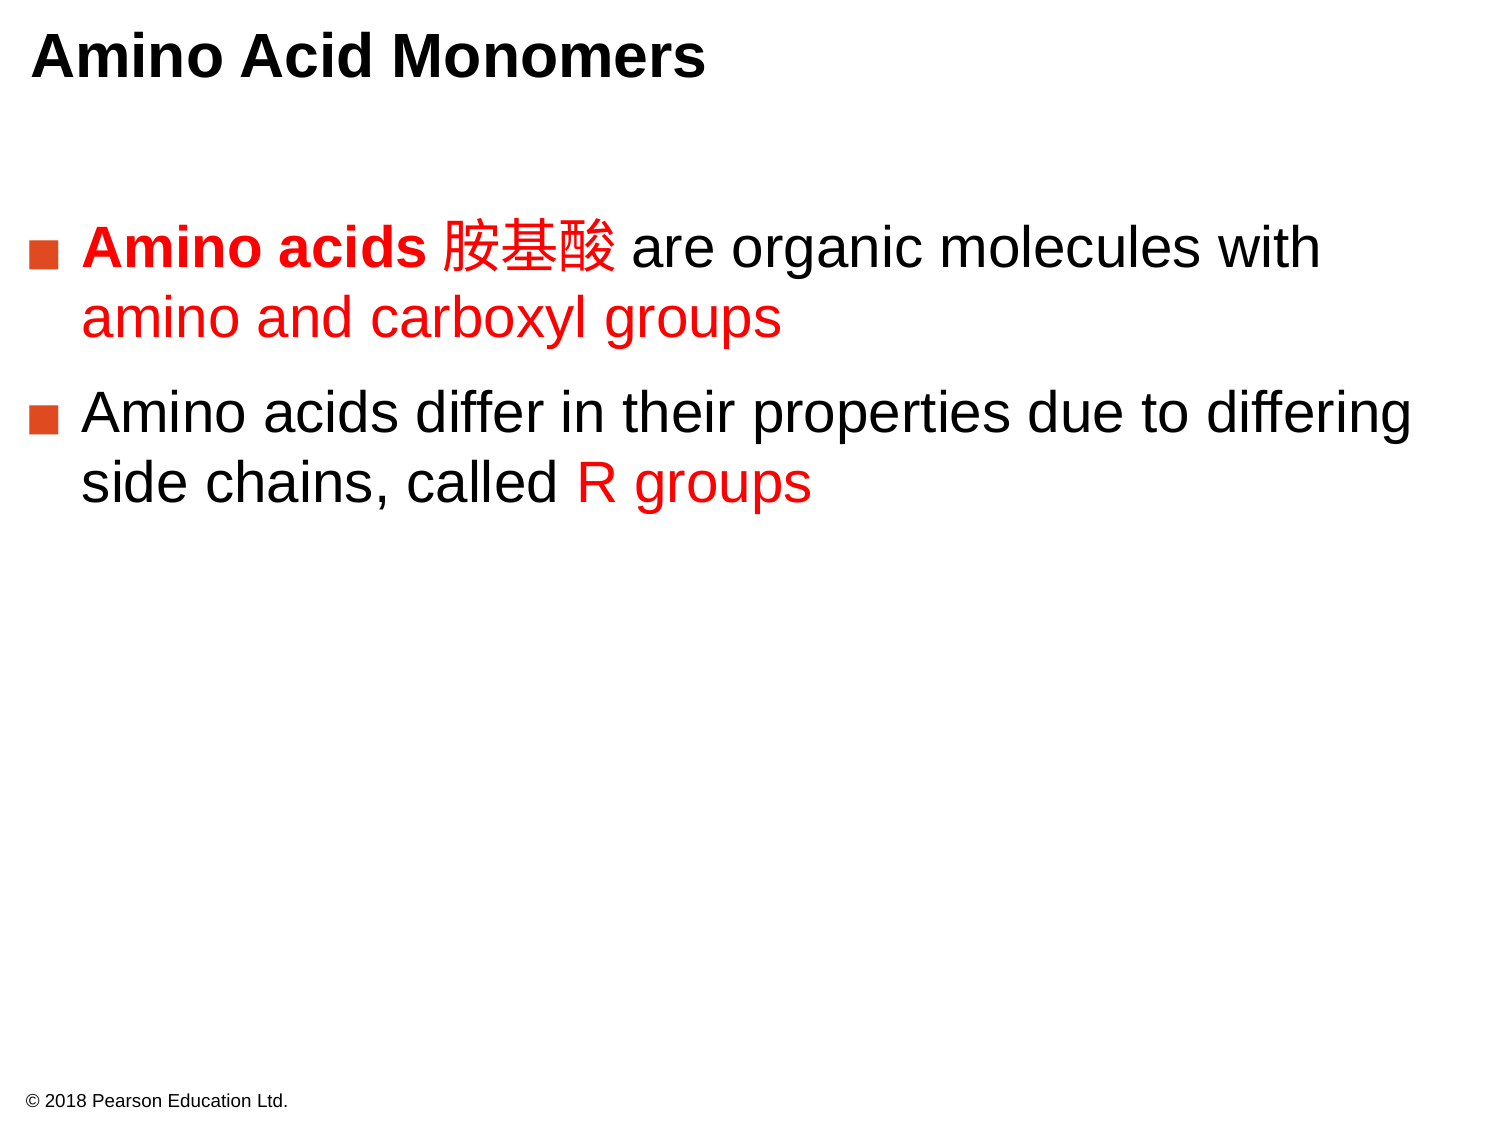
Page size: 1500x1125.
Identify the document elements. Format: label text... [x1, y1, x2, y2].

list Amino acids胺基酸are organic molecules with amino and carboxyl groups Amino acids differ in their properties due to differing side chains, called R groups [24, 208, 1475, 1065]
footer © 2018 Pearson Education Ltd. [10, 1080, 518, 1119]
title Amino Acid Monomers [0, 0, 1500, 106]
